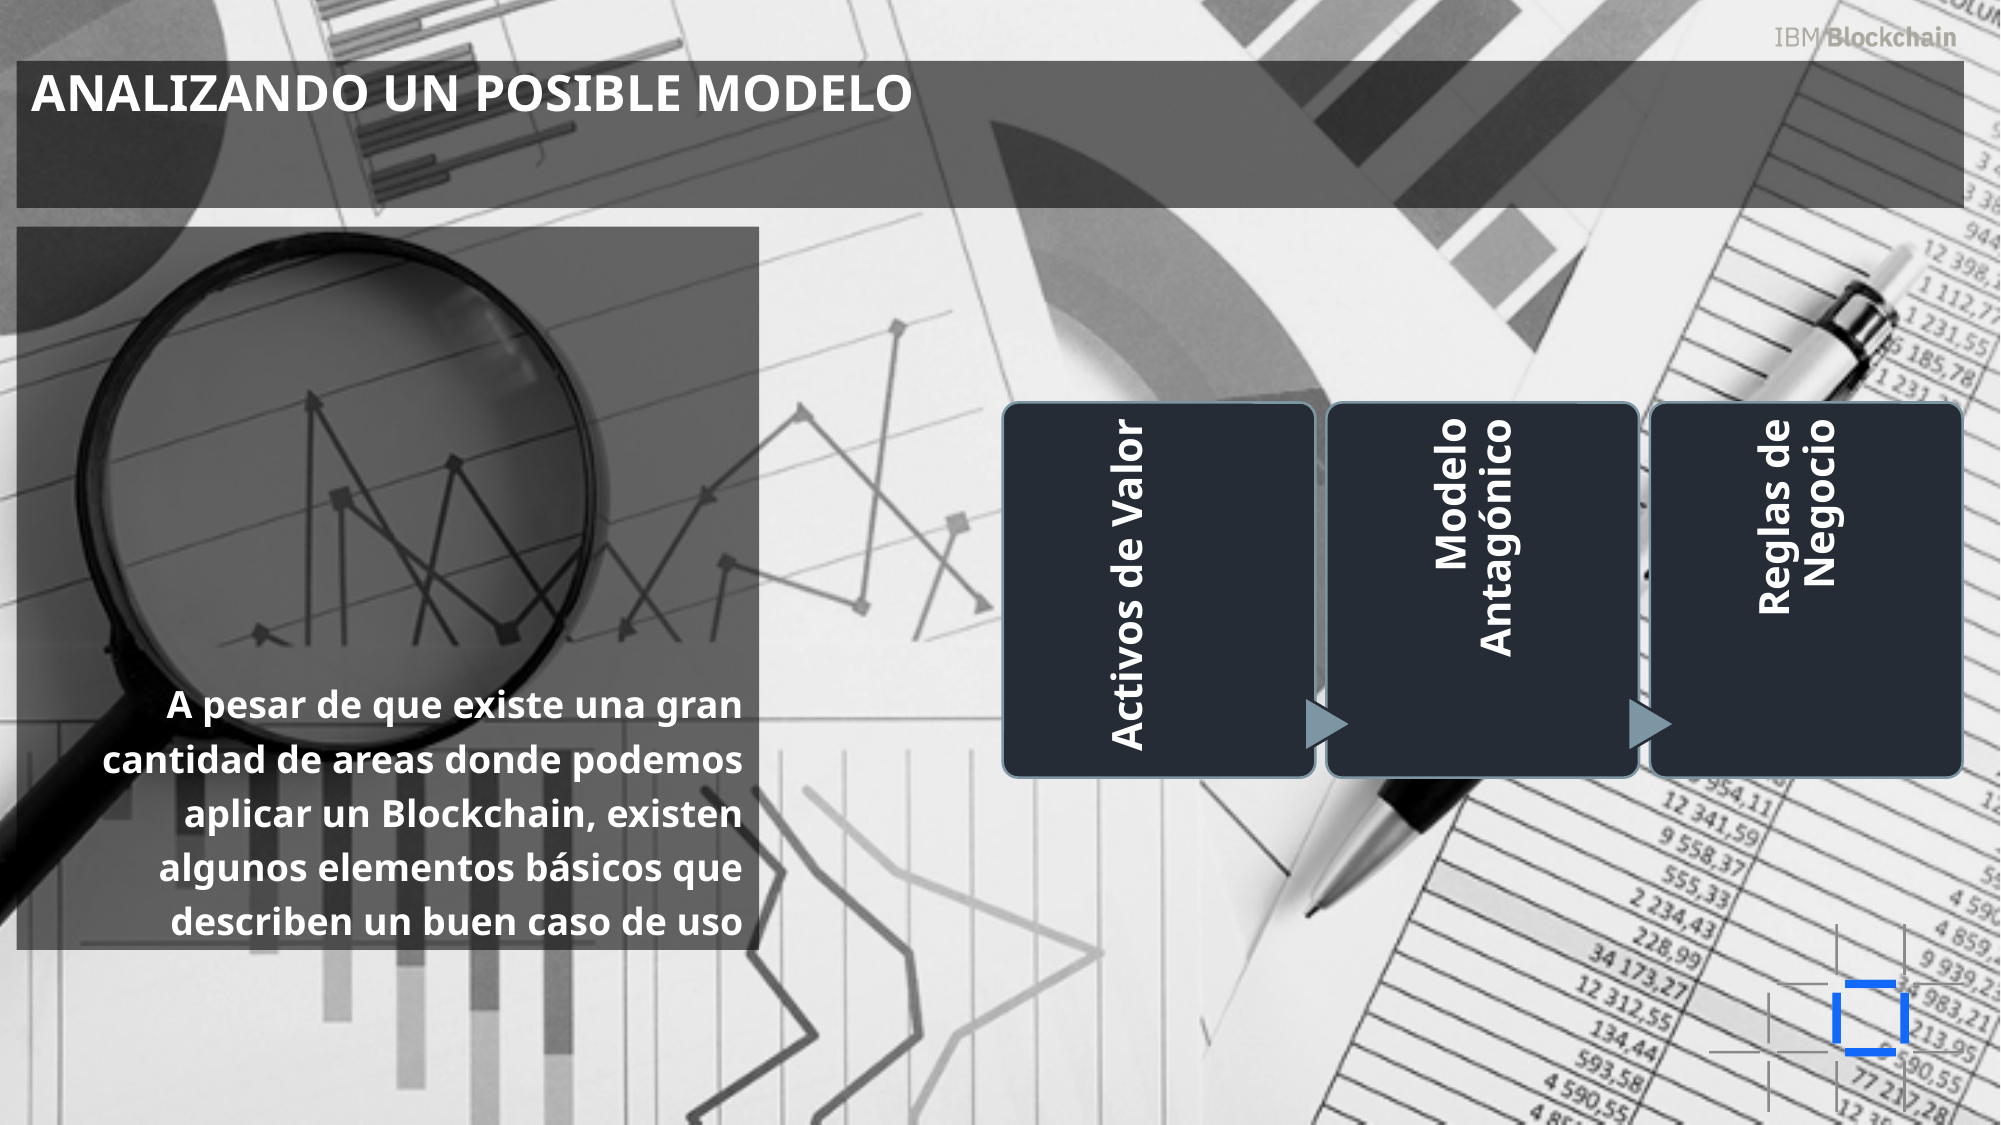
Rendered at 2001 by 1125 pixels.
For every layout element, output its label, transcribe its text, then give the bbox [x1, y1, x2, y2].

title Analizando un posible modelo [16, 60, 1964, 208]
picture [0, 0, 2001, 1125]
list A pesar de que existe una gran cantidad de areas donde podemos aplicar un Blockchain, existen algunos elementos básicos que describen un buen caso de uso [16, 226, 760, 950]
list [1002, 228, 1963, 952]
